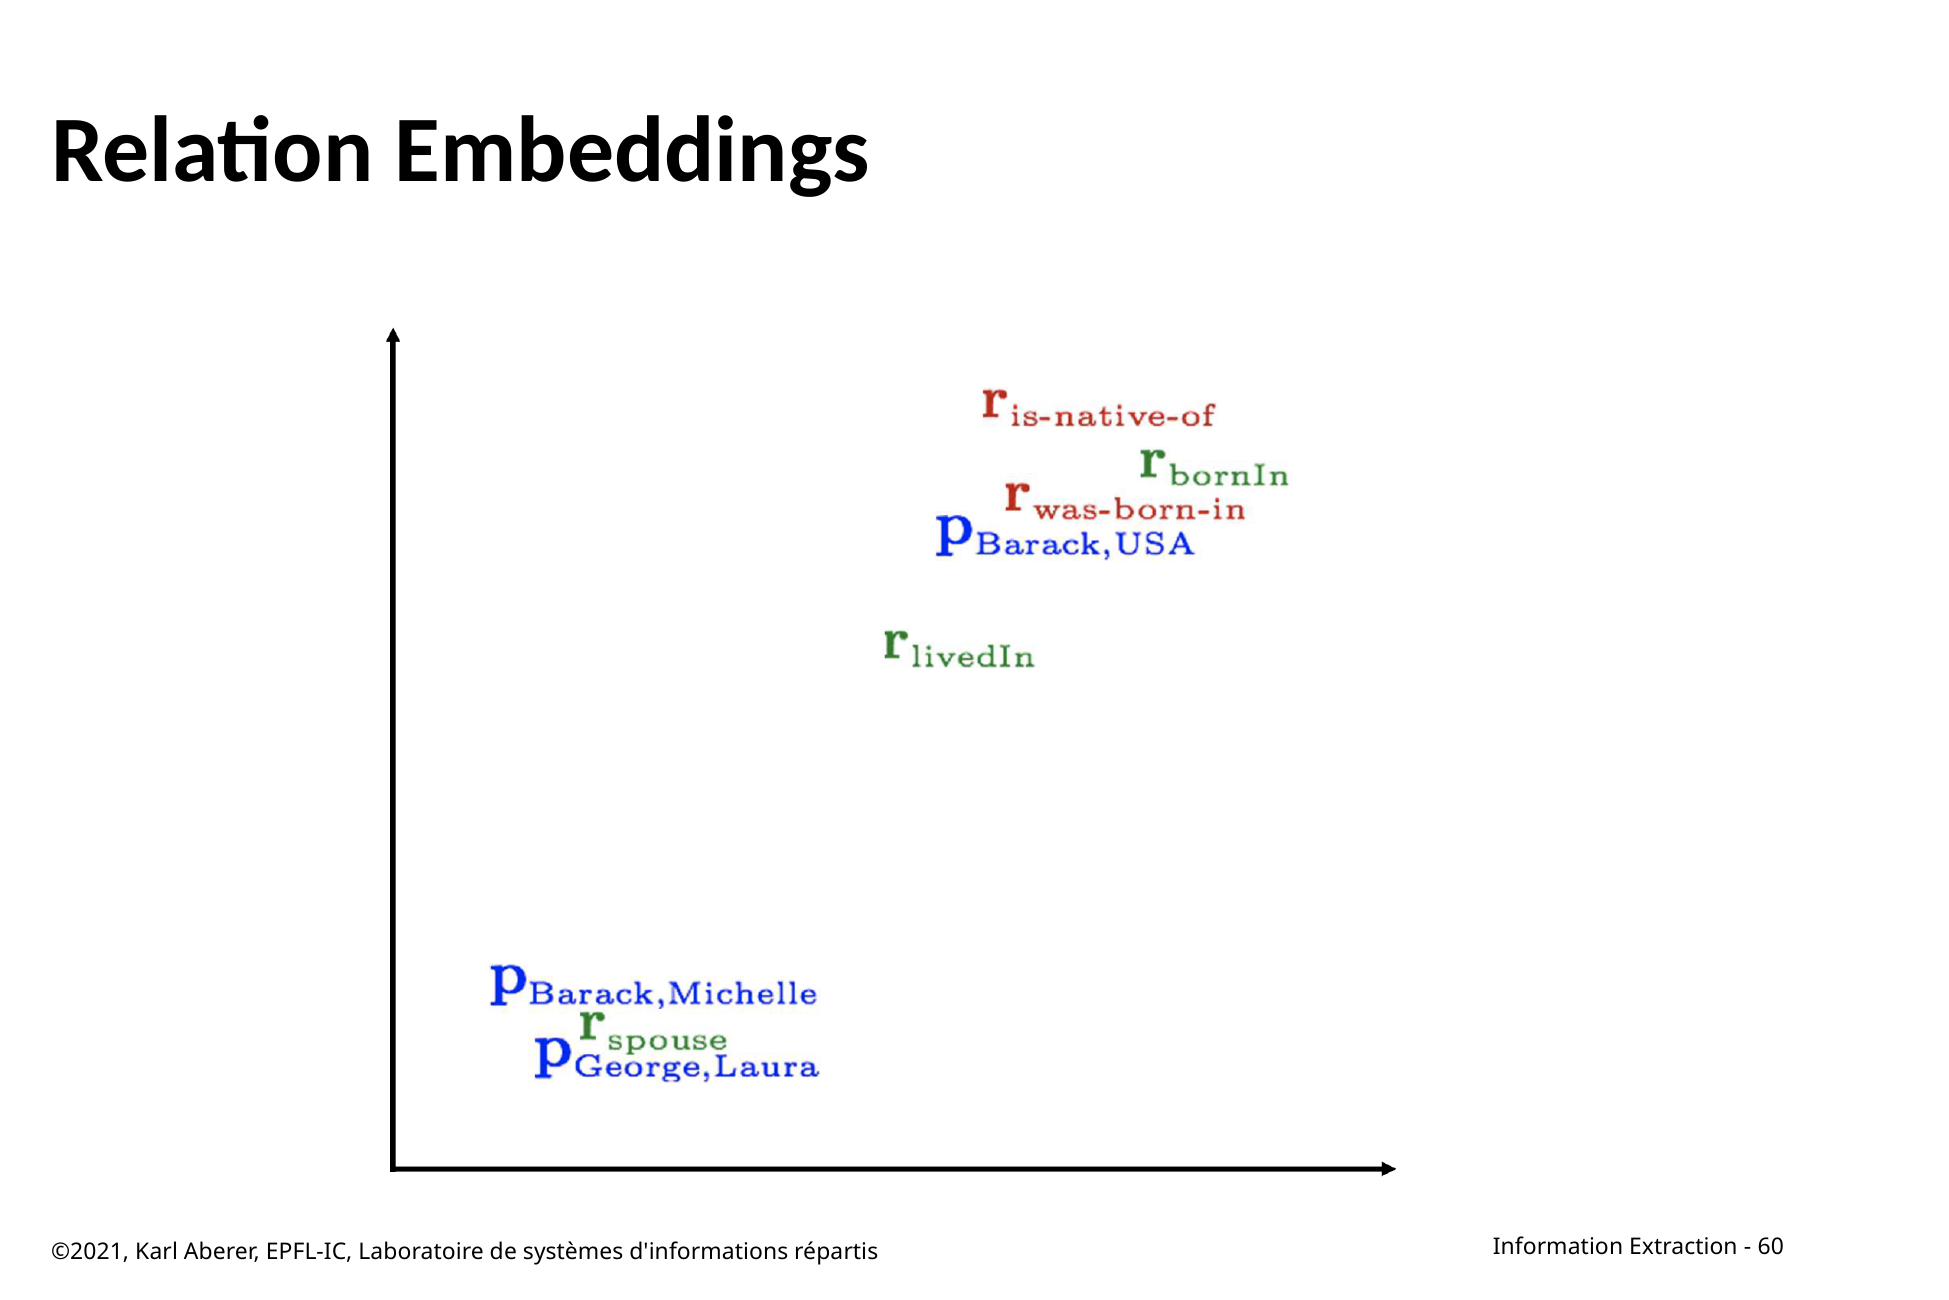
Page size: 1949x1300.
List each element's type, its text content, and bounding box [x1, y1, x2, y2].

footer ©2021, Karl Aberer, EPFL-IC, Laboratoire de systèmes d'informations répartis [32, 1227, 1284, 1271]
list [243, 253, 1604, 1208]
title Relation Embeddings [32, 57, 1803, 232]
